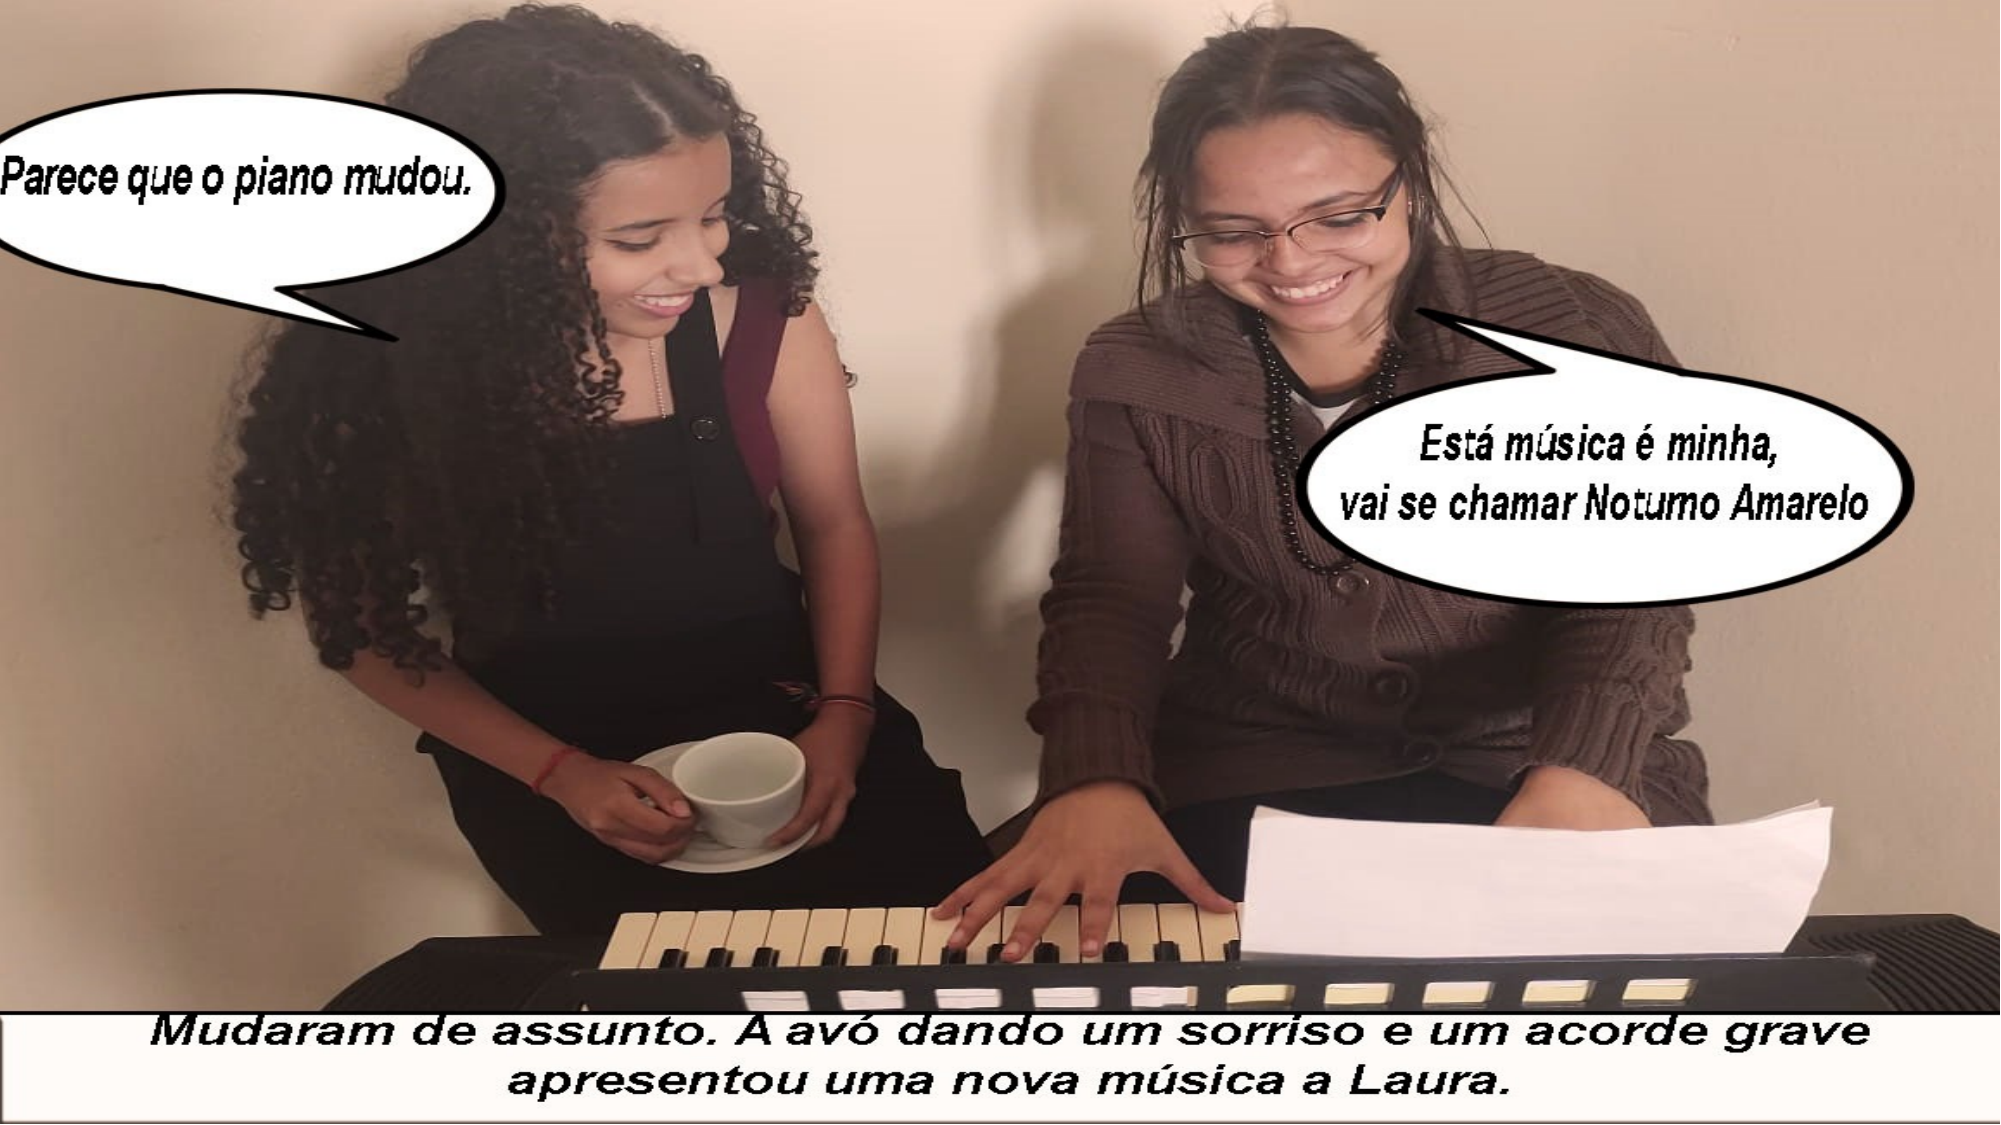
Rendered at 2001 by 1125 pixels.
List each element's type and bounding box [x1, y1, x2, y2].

list [0, 0, 2000, 1125]
